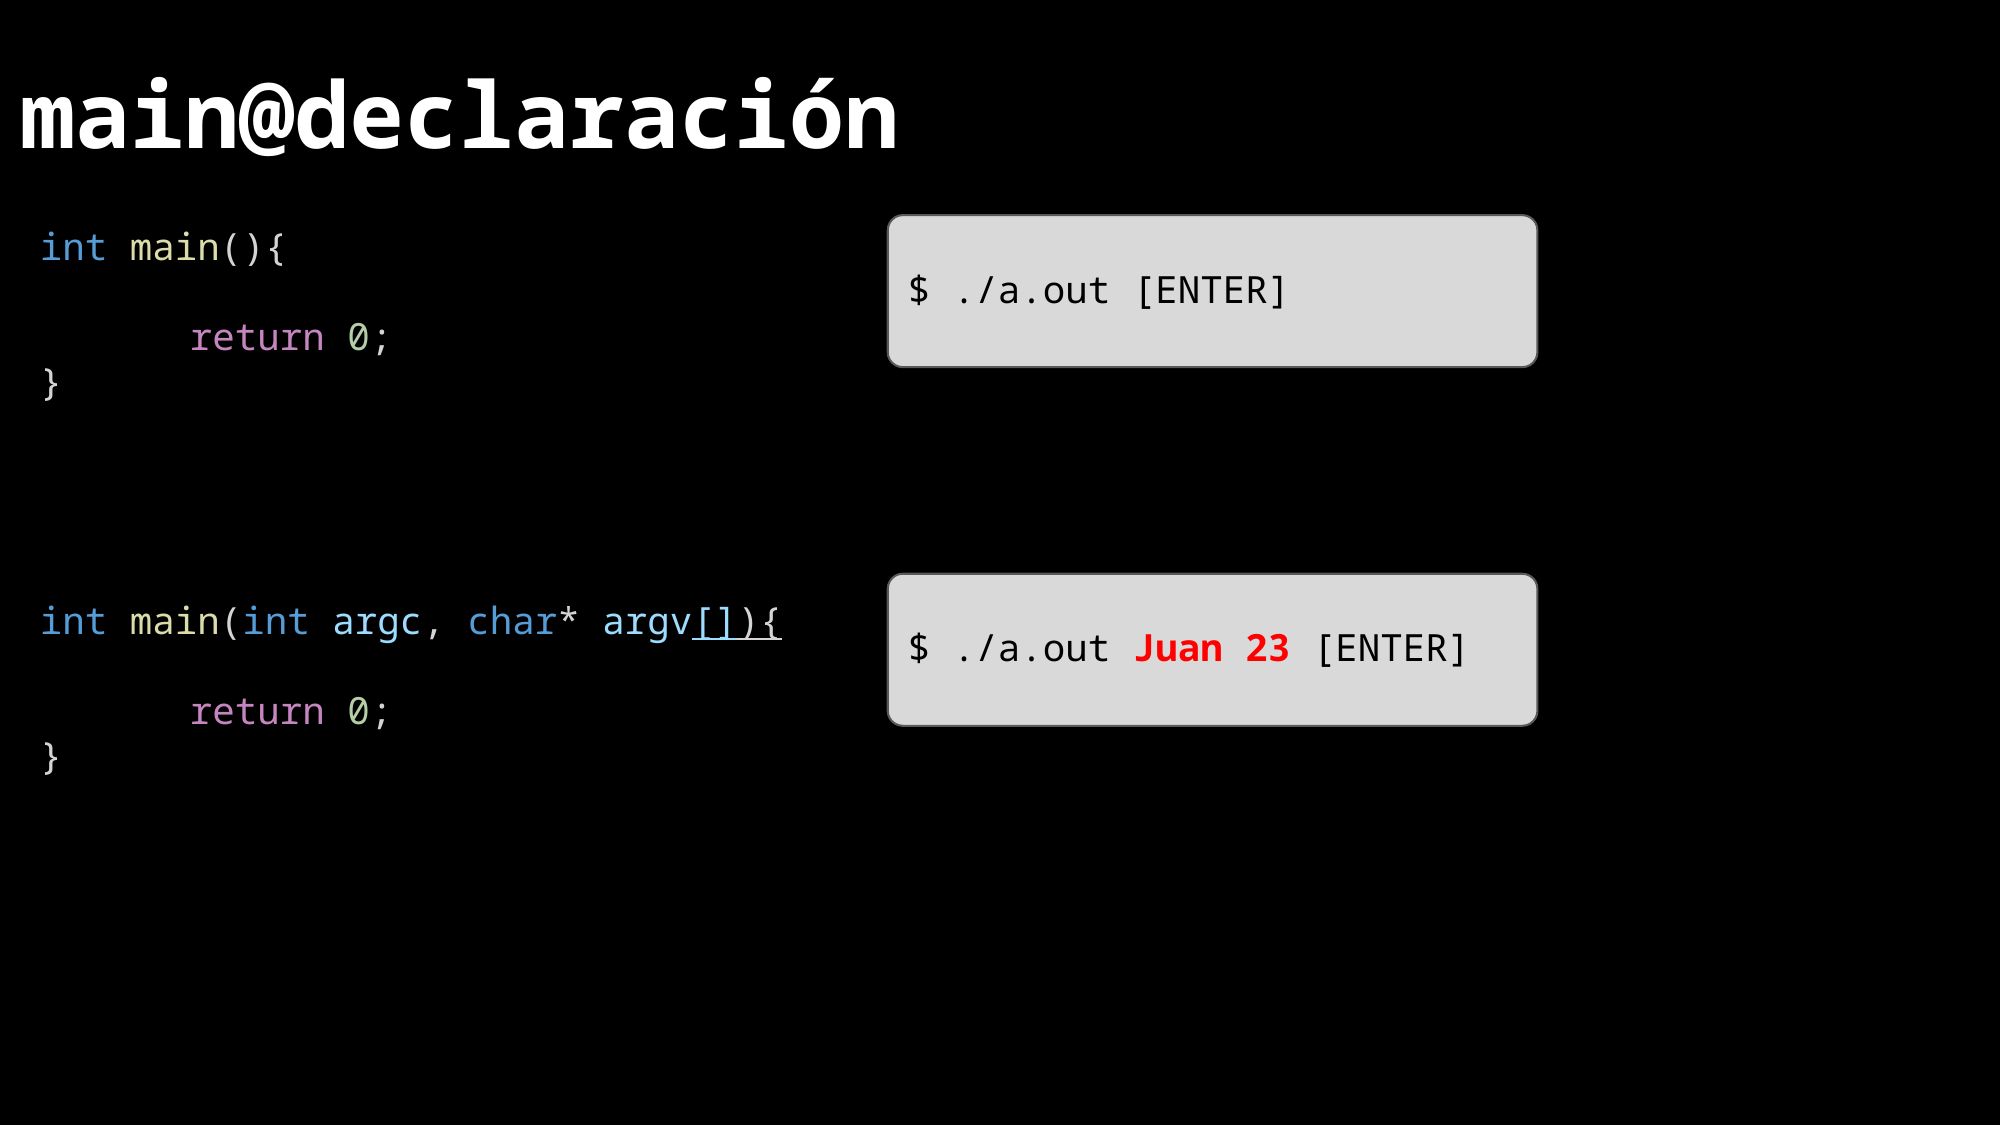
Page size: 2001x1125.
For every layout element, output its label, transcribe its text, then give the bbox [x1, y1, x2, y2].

text_box $ ./a.out [ENTER] [907, 265, 1523, 317]
text_box int main(){ return 0; } [25, 215, 472, 500]
text_box $ ./a.out Juan 23 [ENTER] [907, 624, 1523, 676]
text_box int main(int argc, char* argv[]){ return 0; } [25, 589, 1026, 785]
text_box main@declaración [5, 0, 2000, 174]
text_box [886, 214, 1539, 369]
text_box [886, 572, 1539, 727]
